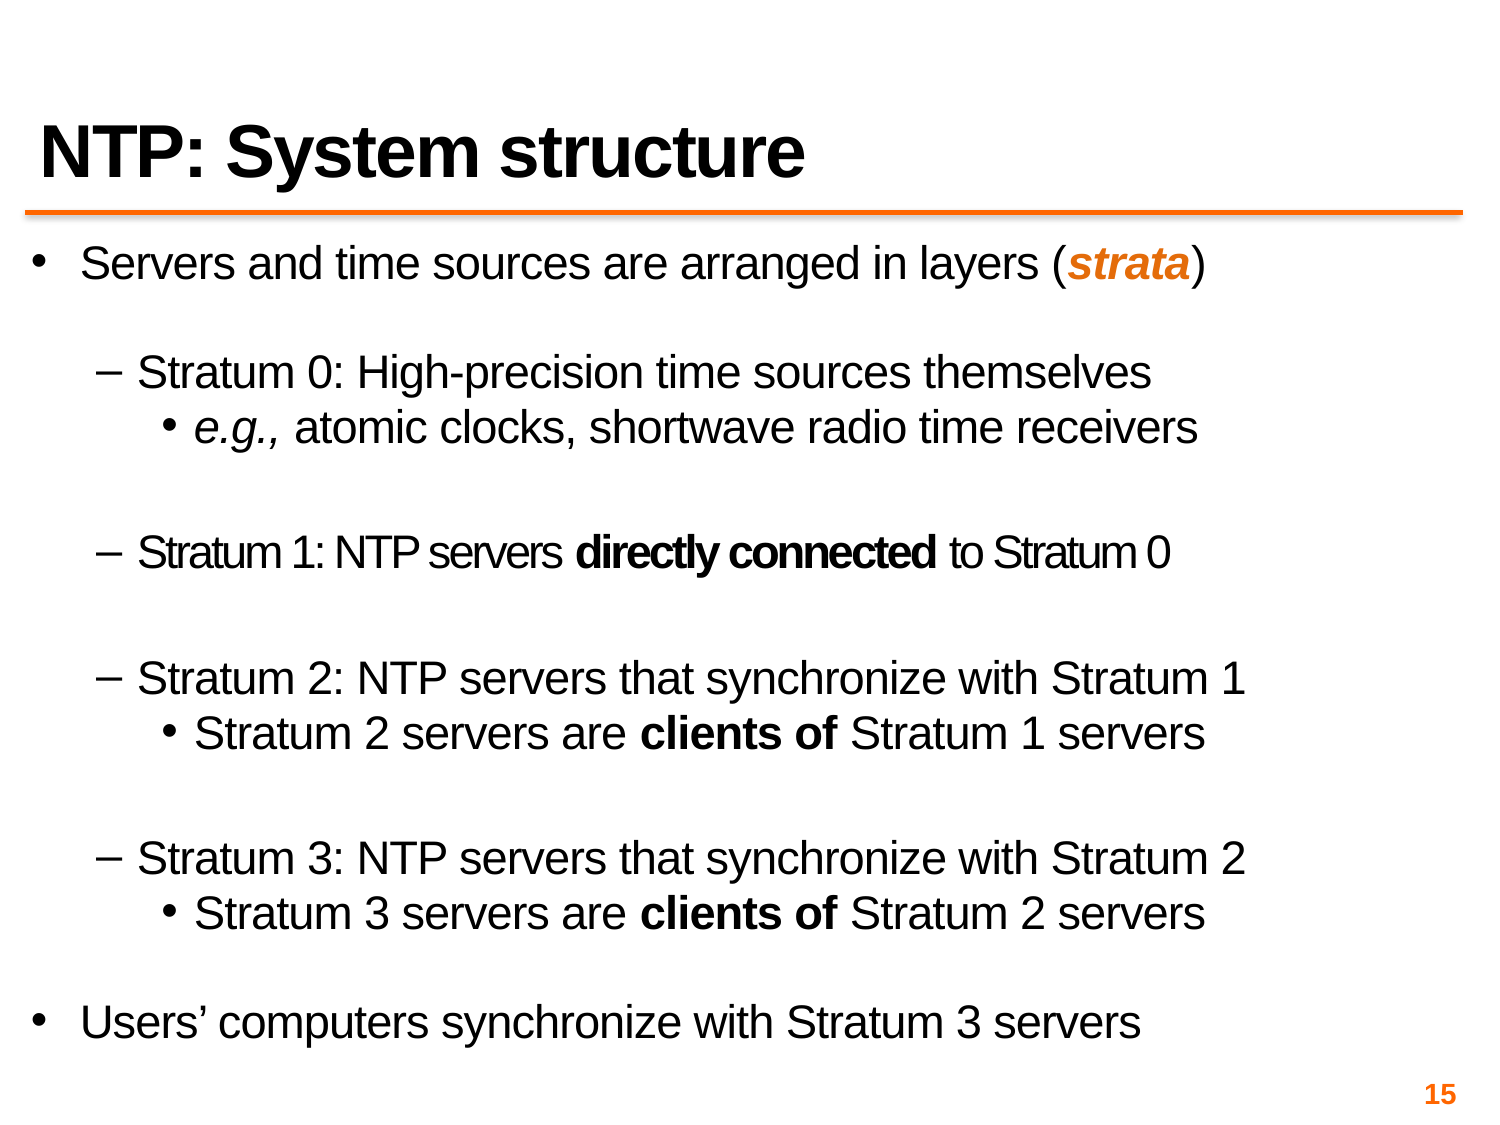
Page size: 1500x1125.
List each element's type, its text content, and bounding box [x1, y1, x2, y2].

title NTP: System structure [24, 24, 1463, 201]
slide_number 15 [1112, 1074, 1463, 1110]
list Servers and time sources are arranged in layers (strata) Stratum 0: High-precision time sources themselves e.g., atomic clocks, shortwave radio time receivers Stratum 1: NTP servers directly connected to Stratum 0 Stratum 2: NTP servers that synchronize with Stratum 1 Stratum 2 servers are clients of Stratum 1 servers Stratum 3: NTP servers that synchronize with Stratum 2 Stratum 3 servers are clients of Stratum 2 servers Users’ computers synchronize with Stratum 3 servers [24, 237, 1463, 1063]
